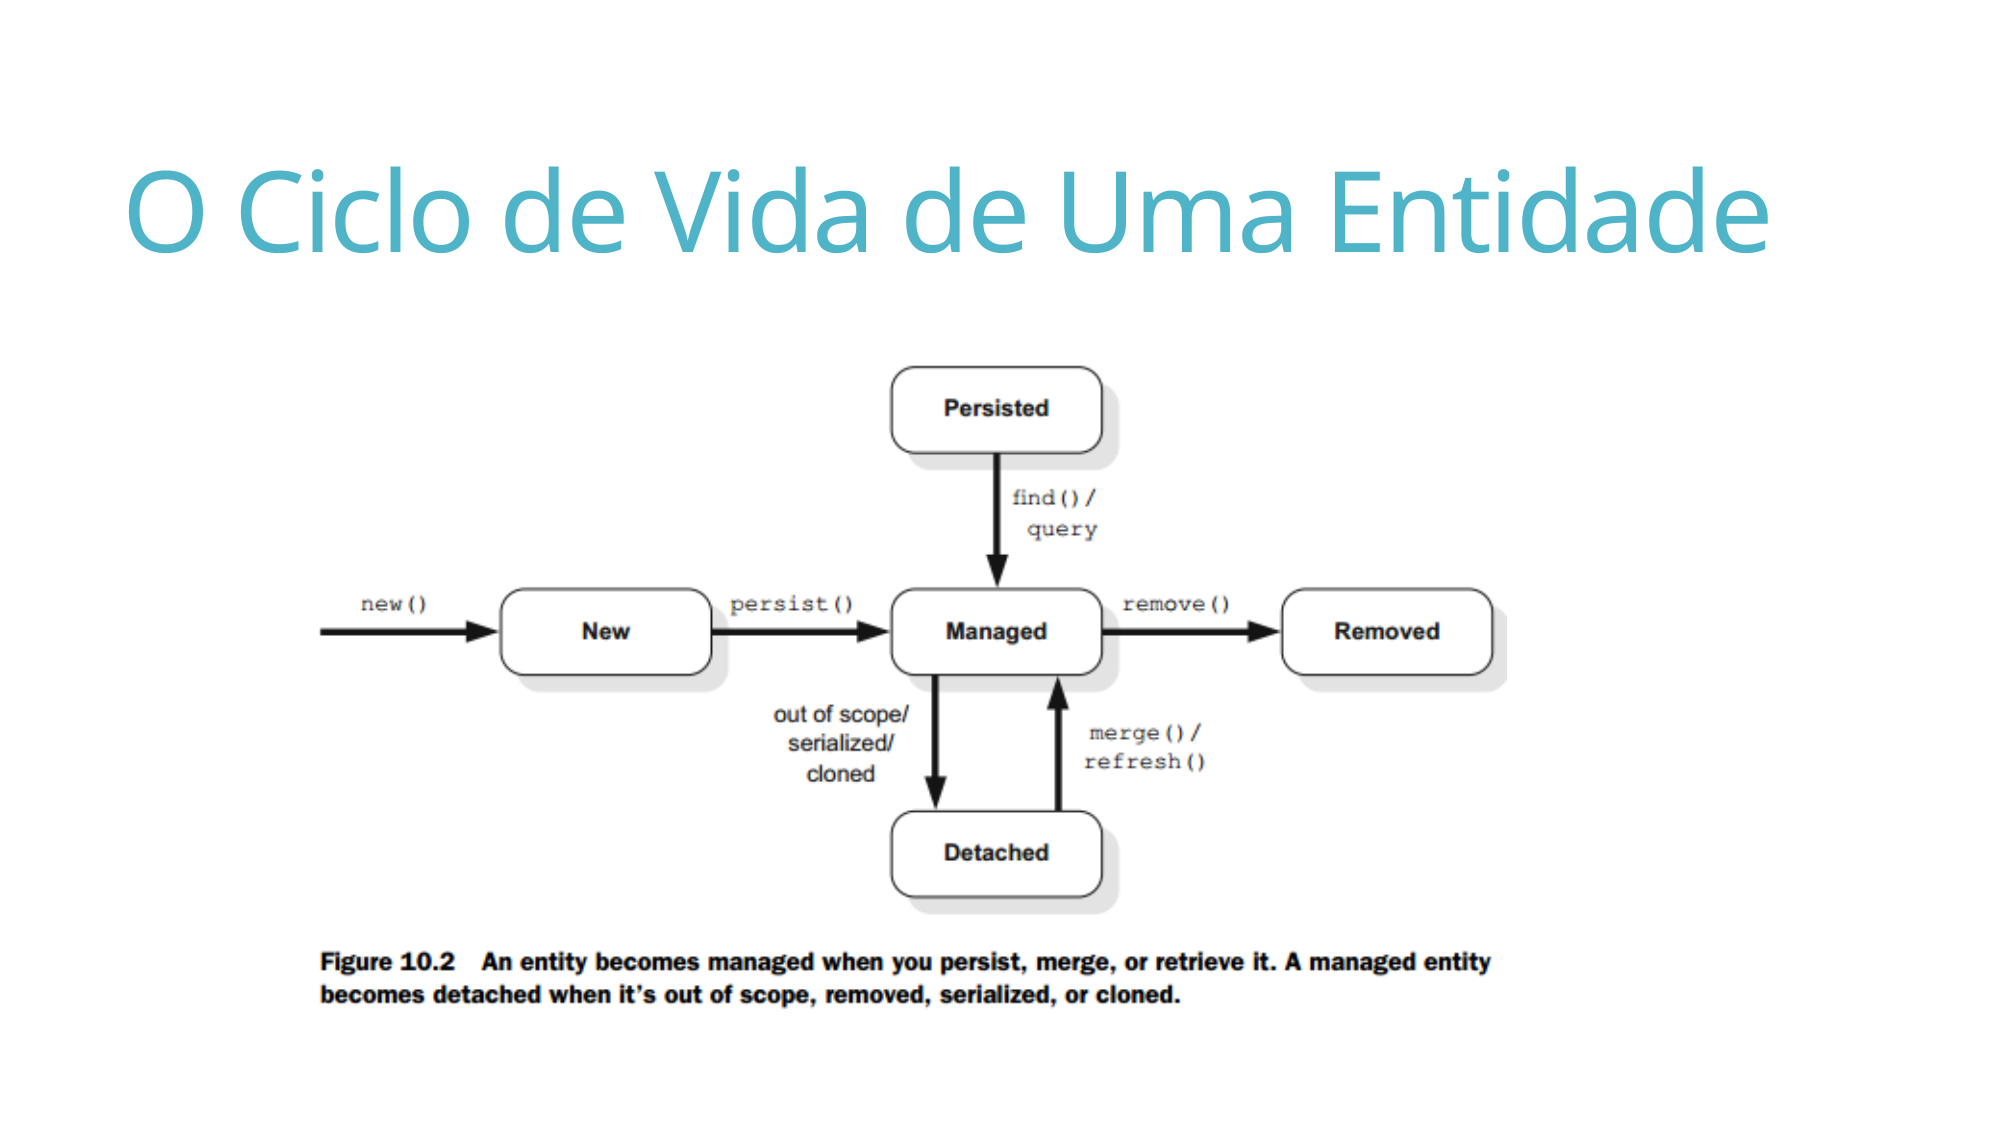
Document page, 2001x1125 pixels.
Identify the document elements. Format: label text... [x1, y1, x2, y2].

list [286, 353, 1507, 1014]
title O Ciclo de Vida de Uma Entidade [107, 81, 1875, 354]
